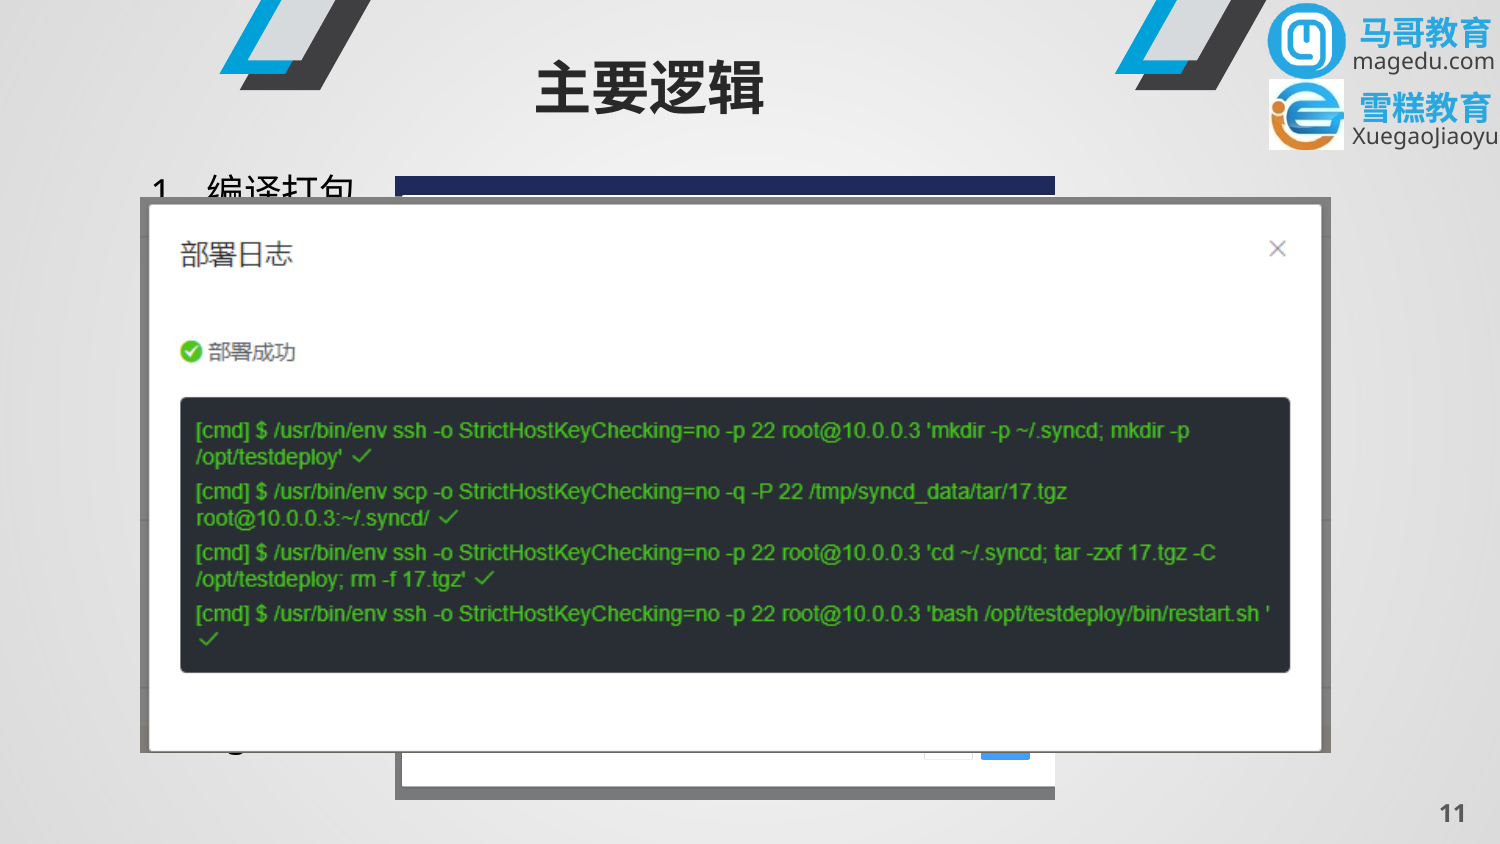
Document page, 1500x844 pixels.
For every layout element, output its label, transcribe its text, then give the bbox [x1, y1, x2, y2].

picture [1265, 0, 1348, 150]
picture [140, 176, 1331, 800]
text_box 编译打包 通过git clone代码到服务器 通过git checkout/git reset迁出分支/tag 执行构建脚本来对项目进行打包（tar.gz） 执行hook脚本 部署 通过ssh远程创建部署目录 通过scp拷贝打包文件到远程机器 通过ssh执行远程命令(部署前命令) 通过ssh远程解压部署 通过ssh执行远程命令(部署后命令) 邮件通知 执行hook脚本 [135, 161, 1365, 762]
text_box 主要逻辑 [518, 43, 781, 129]
